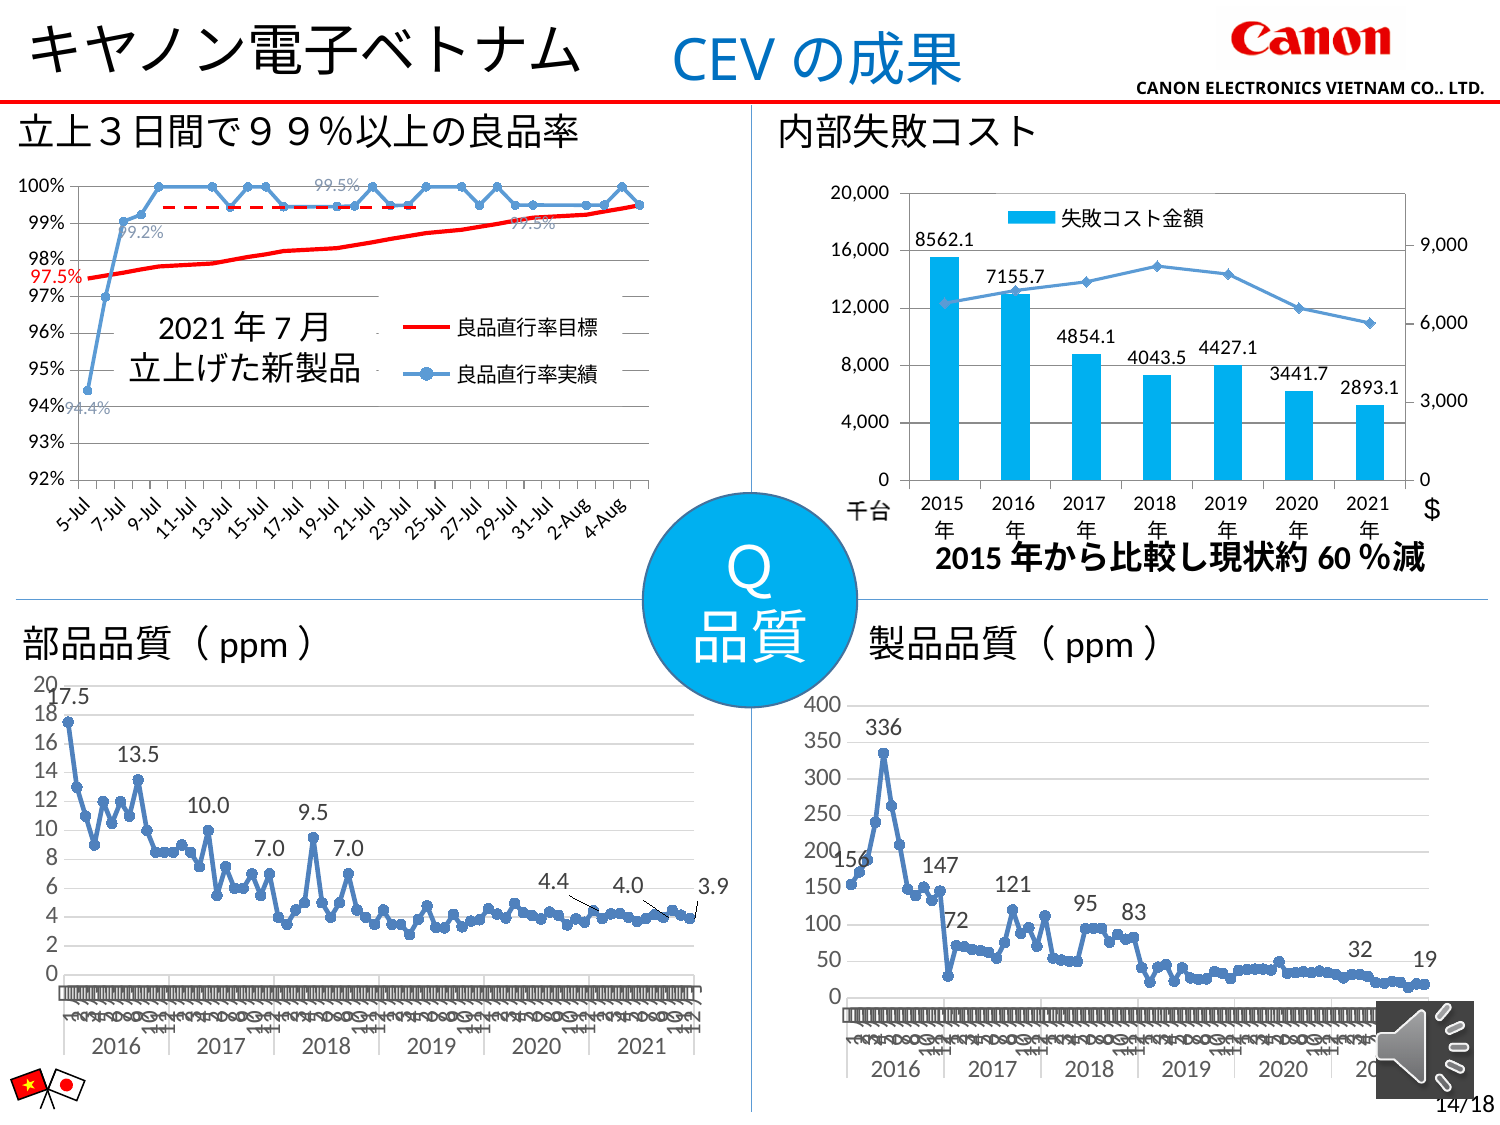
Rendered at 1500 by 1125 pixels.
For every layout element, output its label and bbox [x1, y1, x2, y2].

picture [1374, 999, 1475, 1100]
text_box [0, 6, 1500, 1125]
text_box [0, 100, 1489, 1112]
